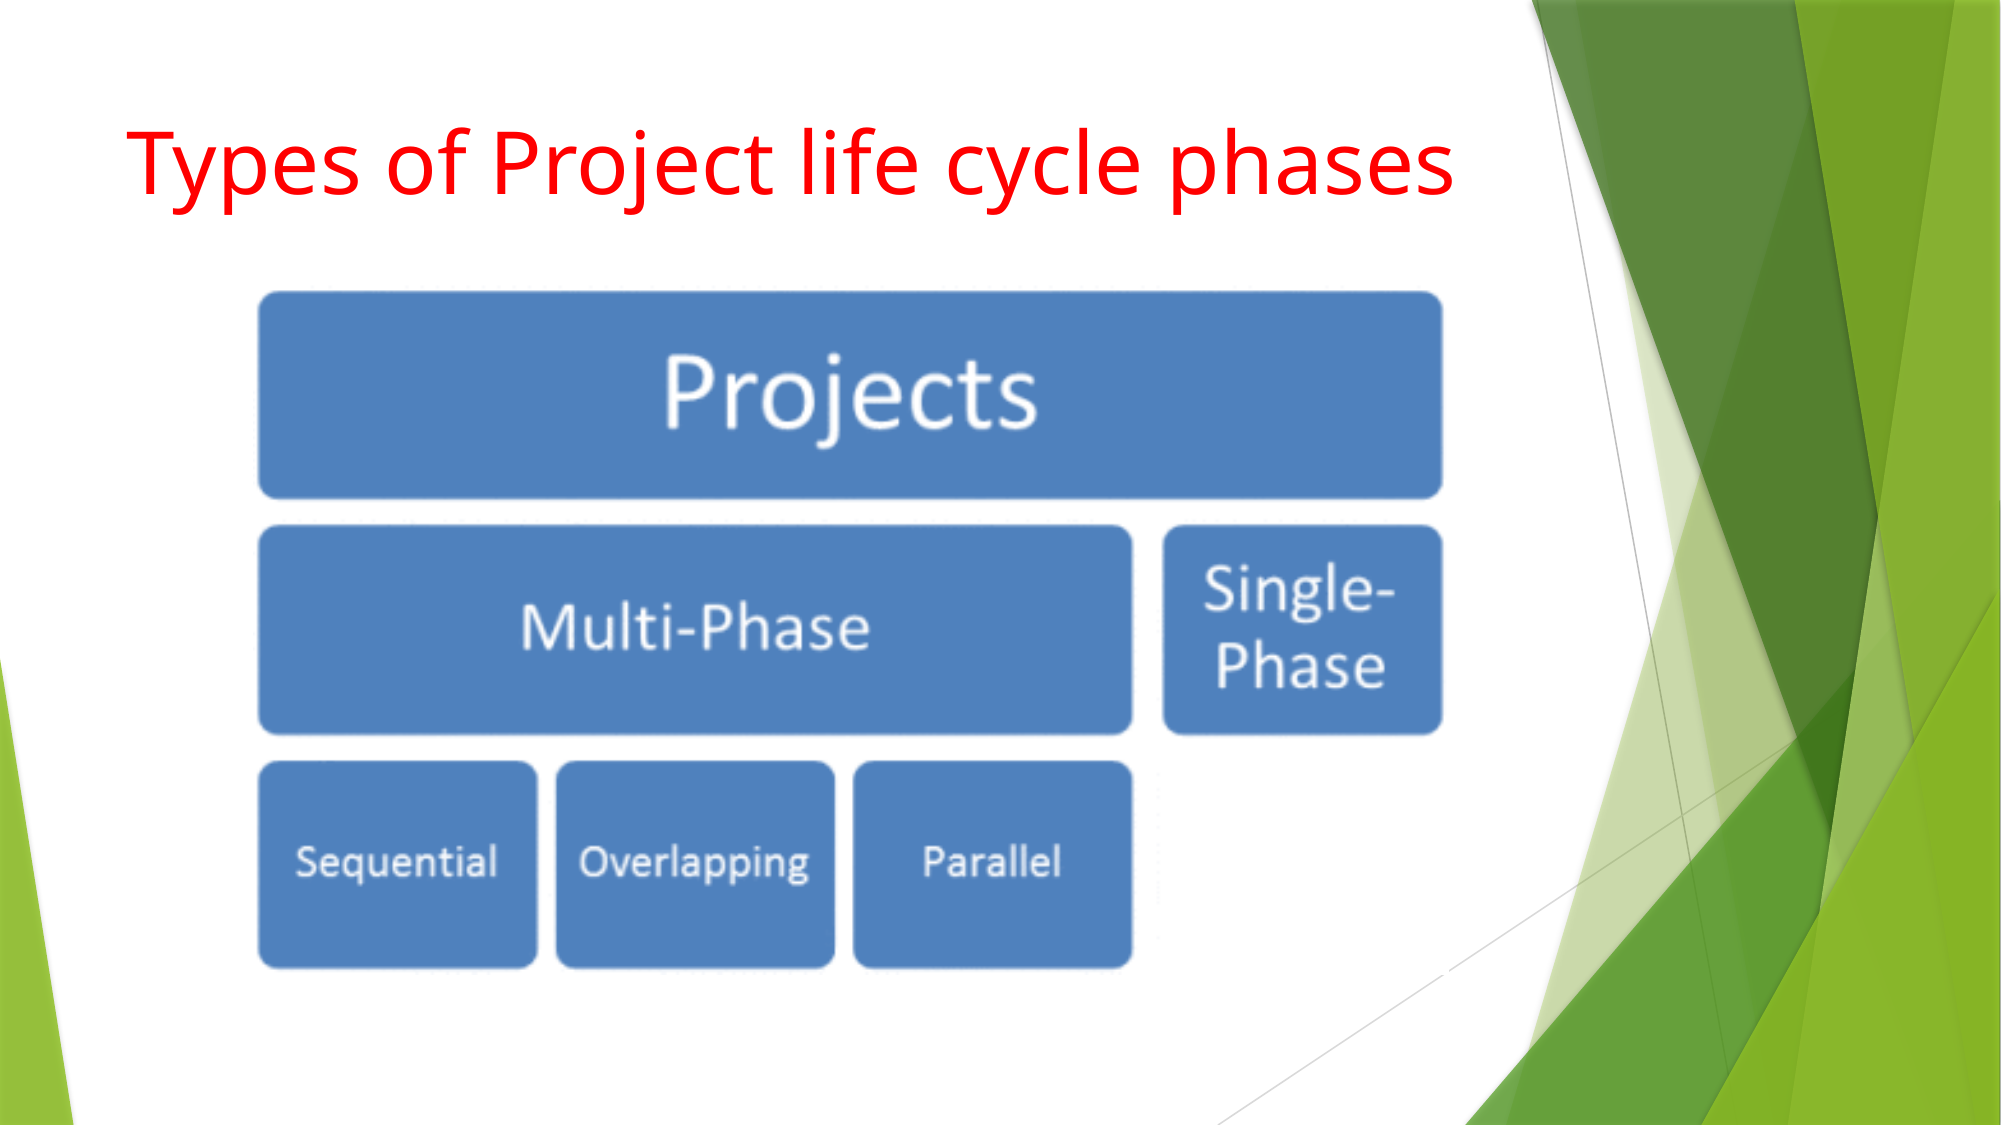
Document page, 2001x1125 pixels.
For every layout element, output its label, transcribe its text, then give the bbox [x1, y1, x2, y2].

picture [252, 283, 1449, 976]
title Types of Project life cycle phases [111, 99, 1522, 317]
